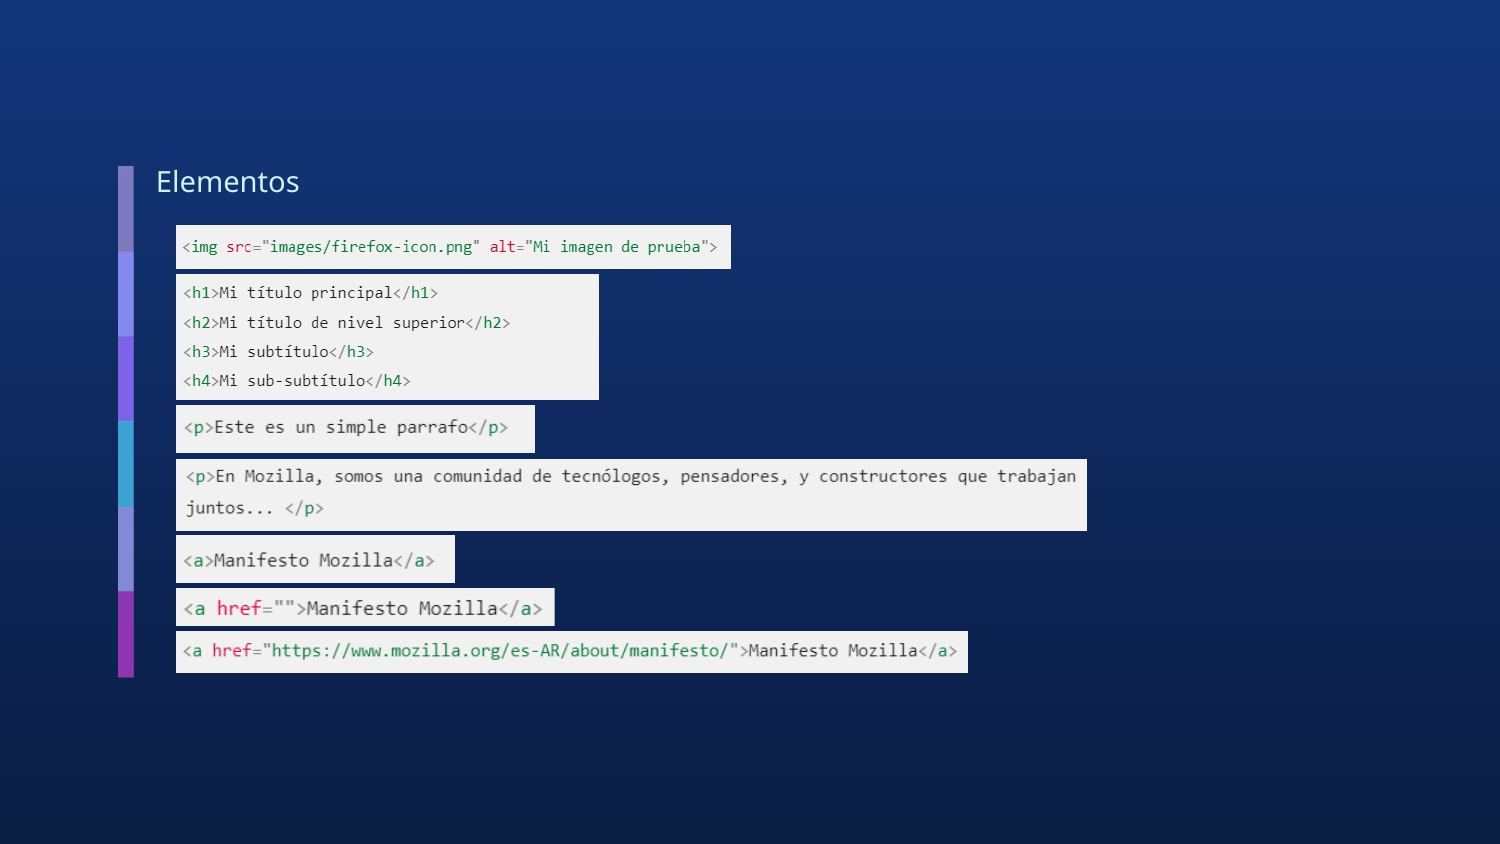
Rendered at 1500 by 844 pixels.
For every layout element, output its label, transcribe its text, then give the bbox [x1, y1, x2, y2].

picture [175, 404, 535, 453]
list Elementos [140, 148, 1103, 214]
picture [175, 458, 1088, 531]
picture [175, 224, 732, 269]
picture [175, 535, 455, 584]
picture [175, 588, 555, 626]
picture [175, 273, 599, 400]
picture [175, 630, 969, 673]
